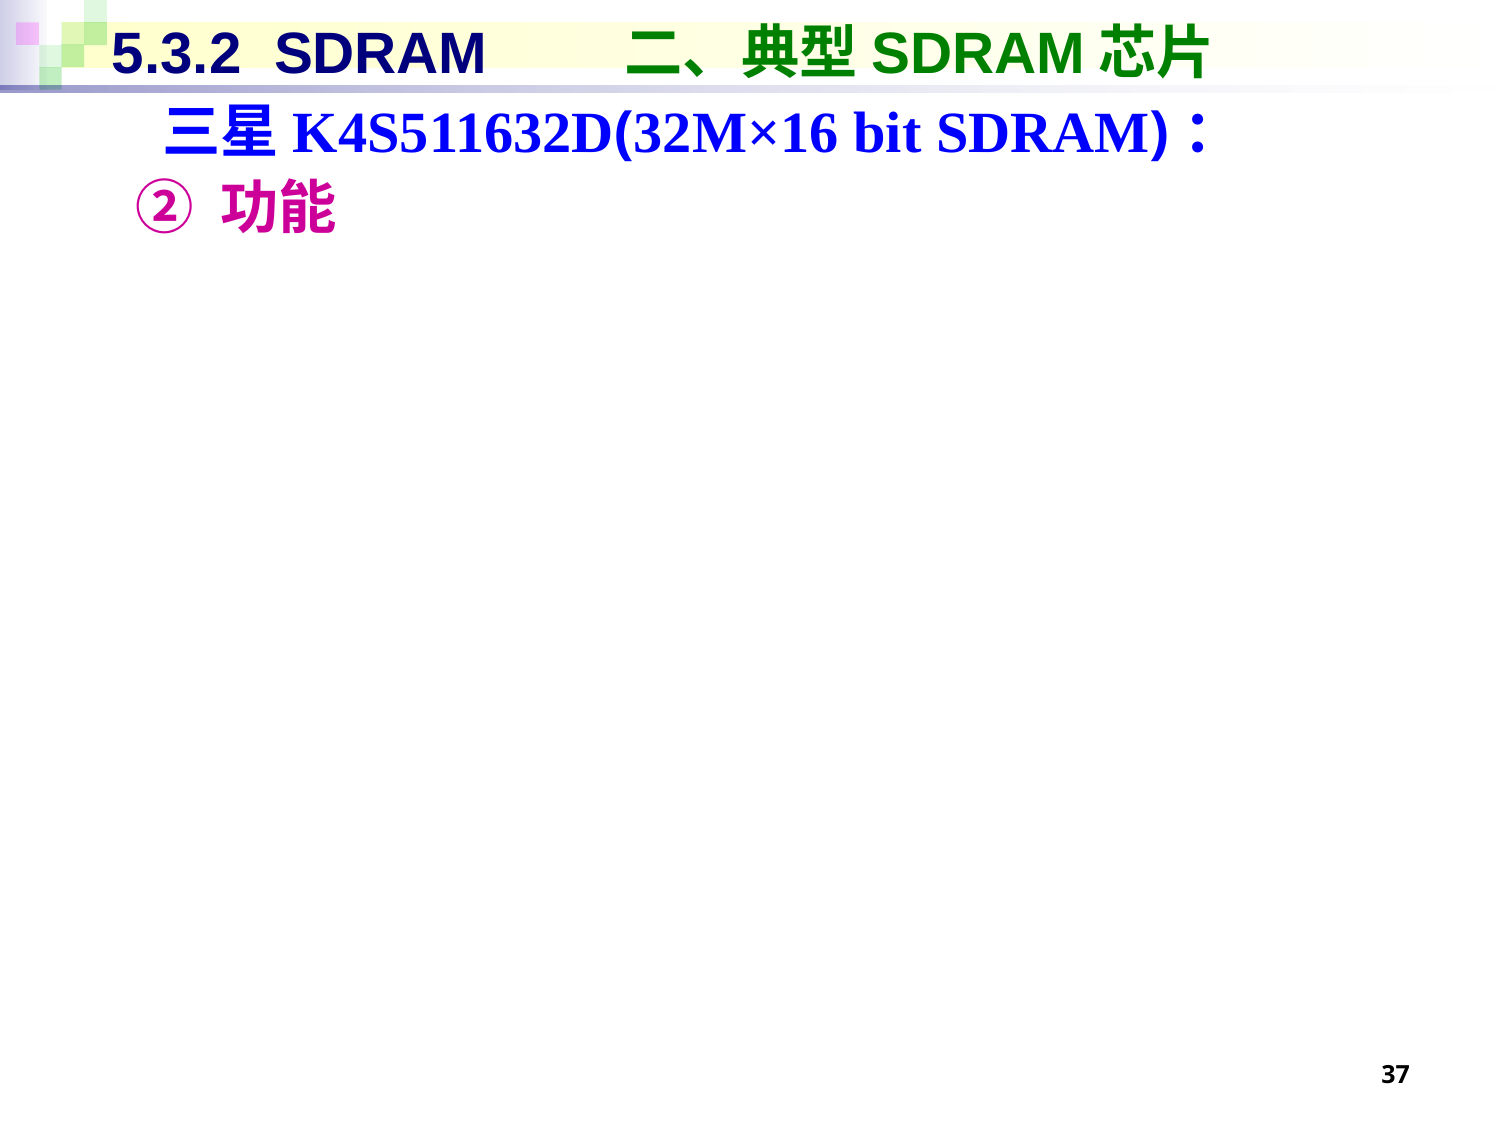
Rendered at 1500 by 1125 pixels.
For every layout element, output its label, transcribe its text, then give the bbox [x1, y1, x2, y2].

text_box 三星K4S511632D(32M×16 bit SDRAM)： ② 功能 [120, 86, 1257, 248]
slide_number 37 [1074, 1046, 1426, 1101]
title 5.3.2 SDRAM 二、典型SDRAM芯片 [96, 6, 1448, 94]
